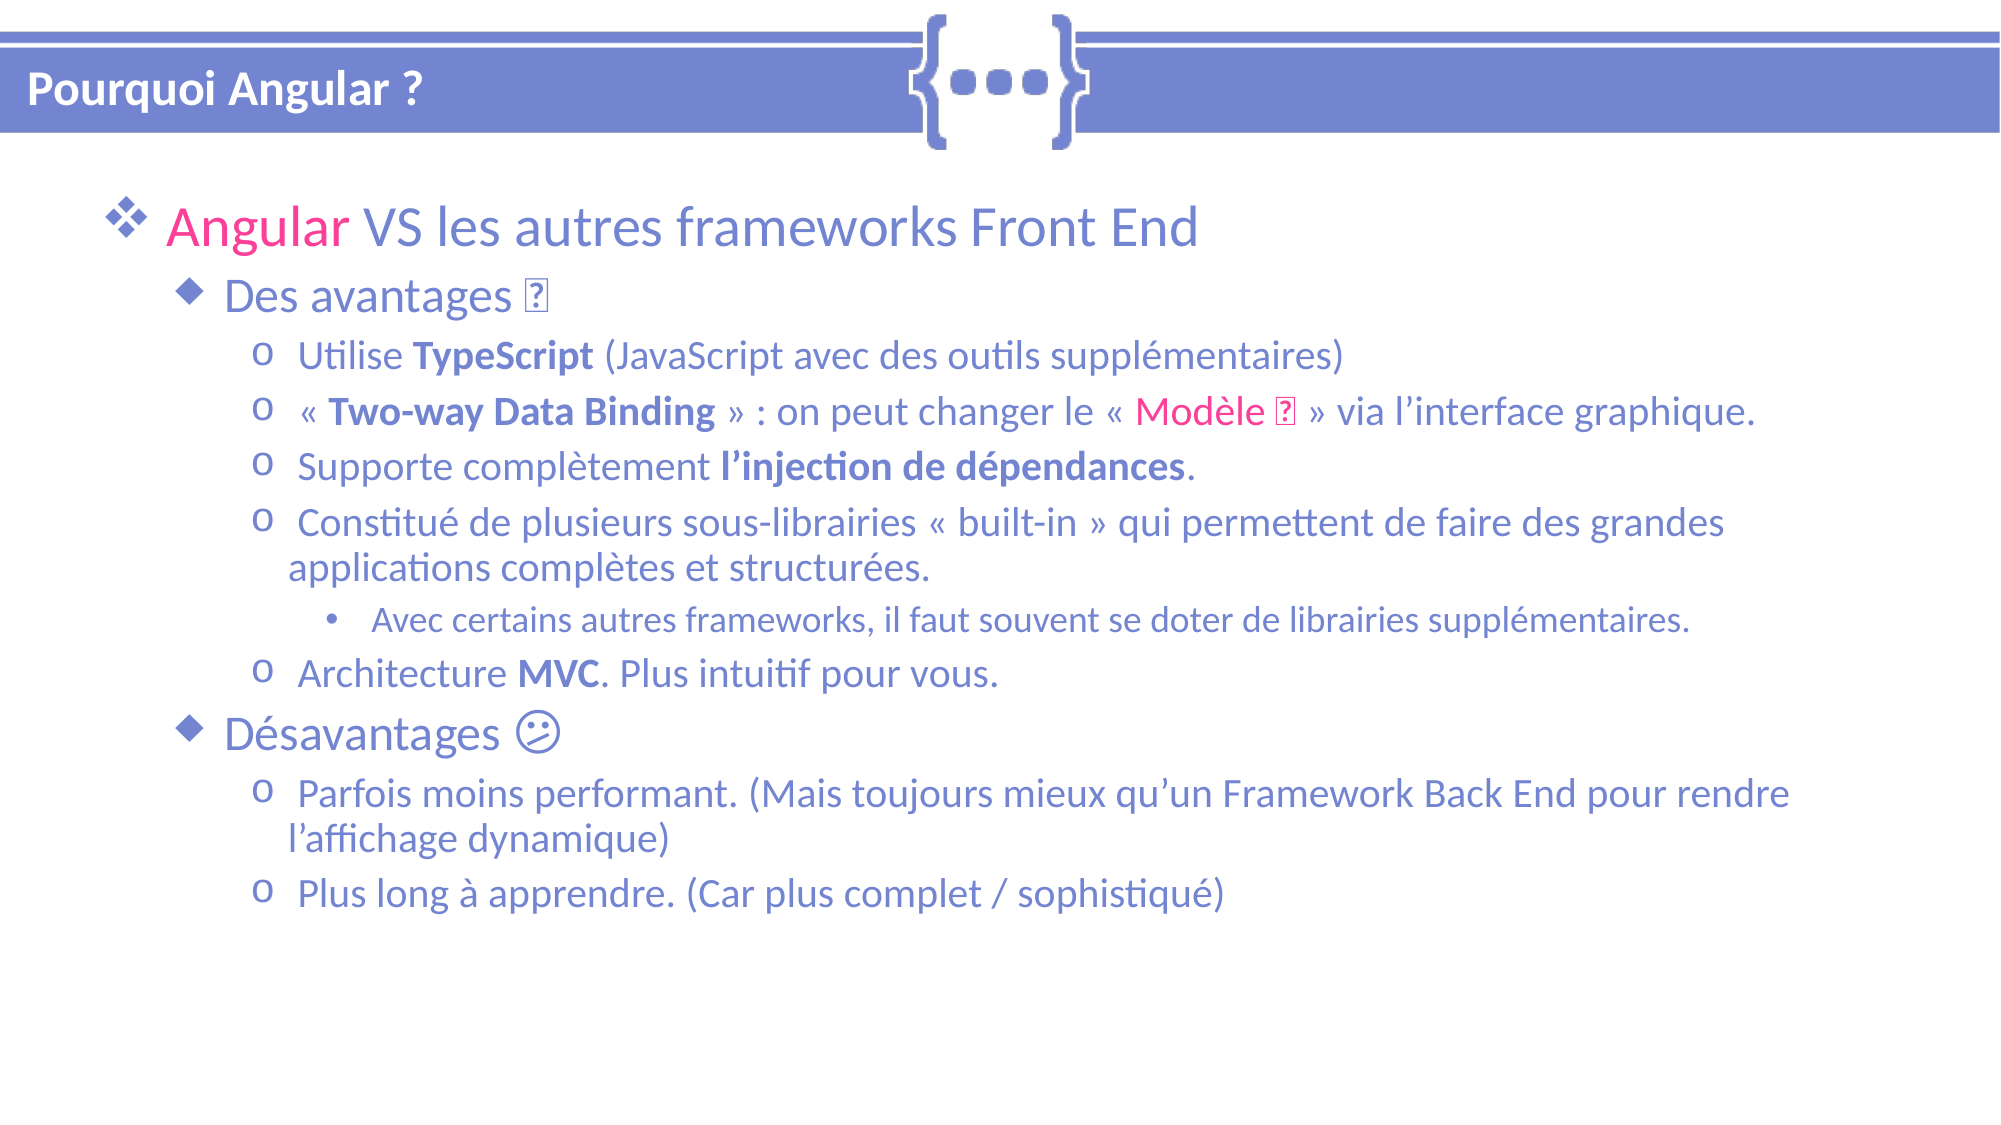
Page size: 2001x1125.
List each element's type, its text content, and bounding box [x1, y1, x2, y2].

list Angular VS les autres frameworks Front End Des avantages ✅ Utilise TypeScript (JavaScript avec des outils supplémentaires) « Two-way Data Binding » : on peut changer le « Modèle 💾 » via l’interface graphique. Supporte complètement l’injection de dépendances. Constitué de plusieurs sous-librairies « built-in » qui permettent de faire des grandes applications complètes et structurées. Avec certains autres frameworks, il faut souvent se doter de librairies supplémentaires. Architecture MVC. Plus intuitif pour vous. Désavantages 😕 Parfois moins performant. (Mais toujours mieux qu’un Framework Back End pour rendre l’affichage dynamique) Plus long à apprendre. (Car plus complet / sophistiqué) [85, 188, 1910, 1014]
title Pourquoi Angular ? [12, 58, 913, 120]
picture [0, 4, 2000, 161]
